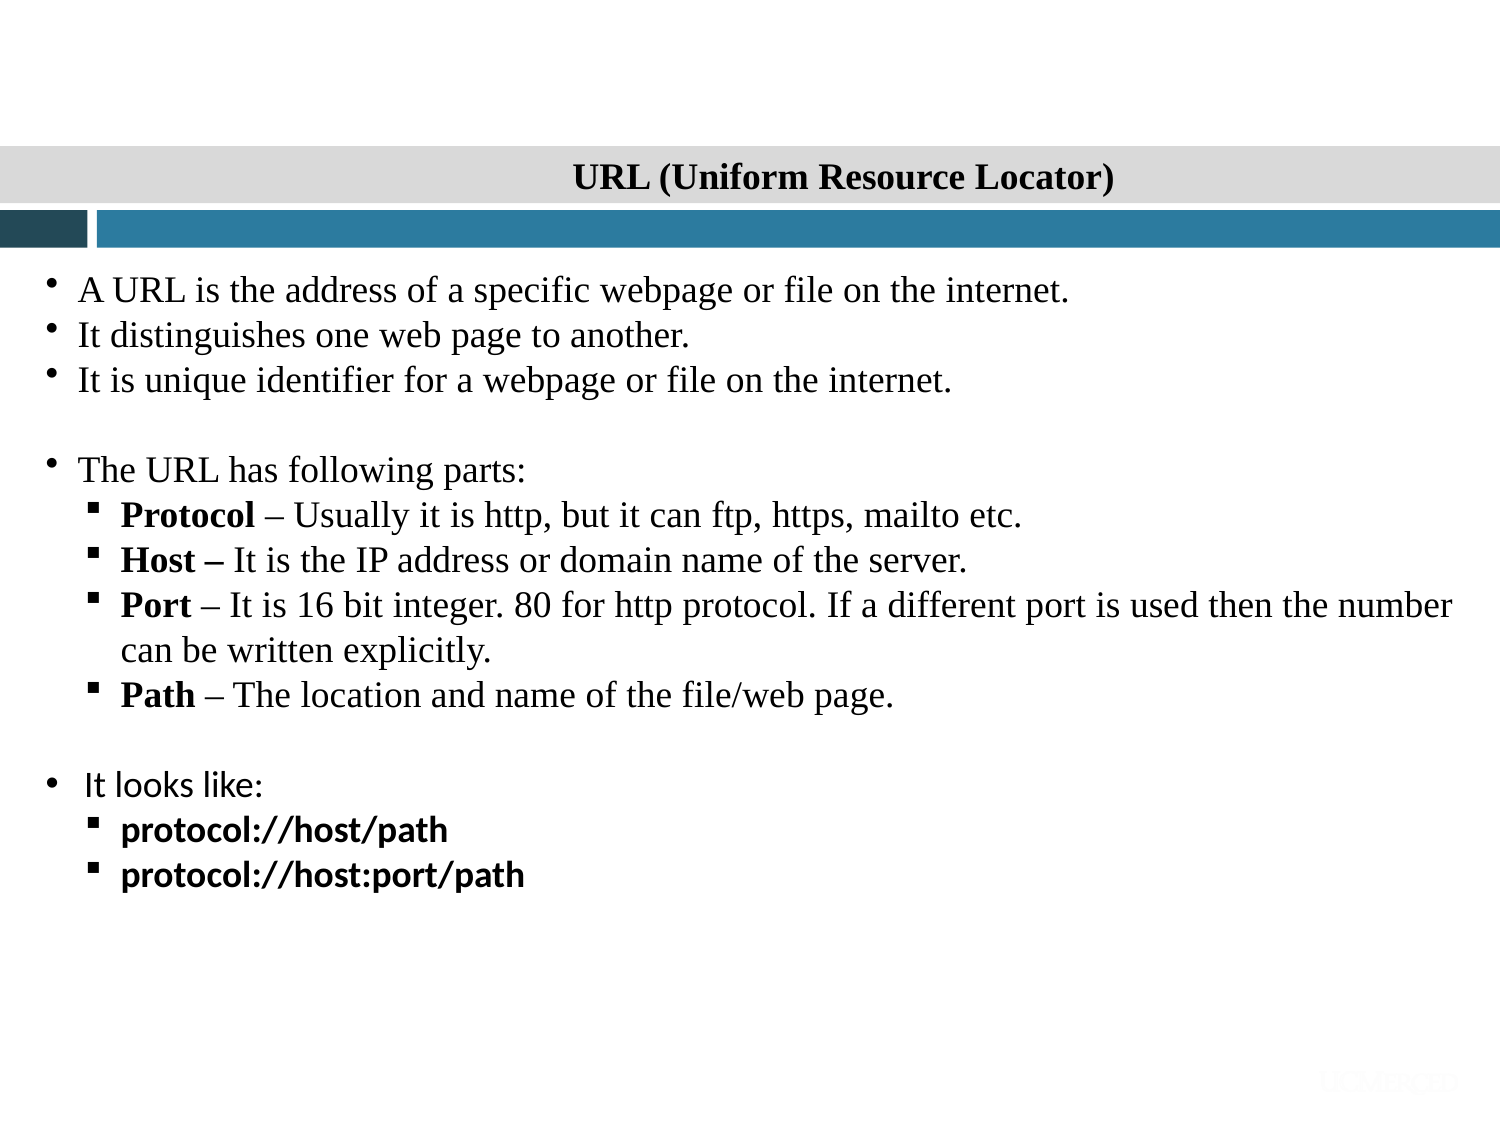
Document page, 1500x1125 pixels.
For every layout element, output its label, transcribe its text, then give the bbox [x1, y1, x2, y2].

text_box A URL is the address of a specific webpage or file on the internet. It distinguishes one web page to another. It is unique identifier for a webpage or file on the internet. The URL has following parts: Protocol – Usually it is http, but it can ftp, https, mailto etc. Host – It is the IP address or domain name of the server. Port – It is 16 bit integer. 80 for http protocol. If a different port is used then the number can be written explicitly. Path – The location and name of the file/web page. It looks like: protocol://host/path protocol://host:port/path [33, 258, 1467, 1125]
text_box URL (Uniform Resource Locator) [0, 146, 1500, 204]
